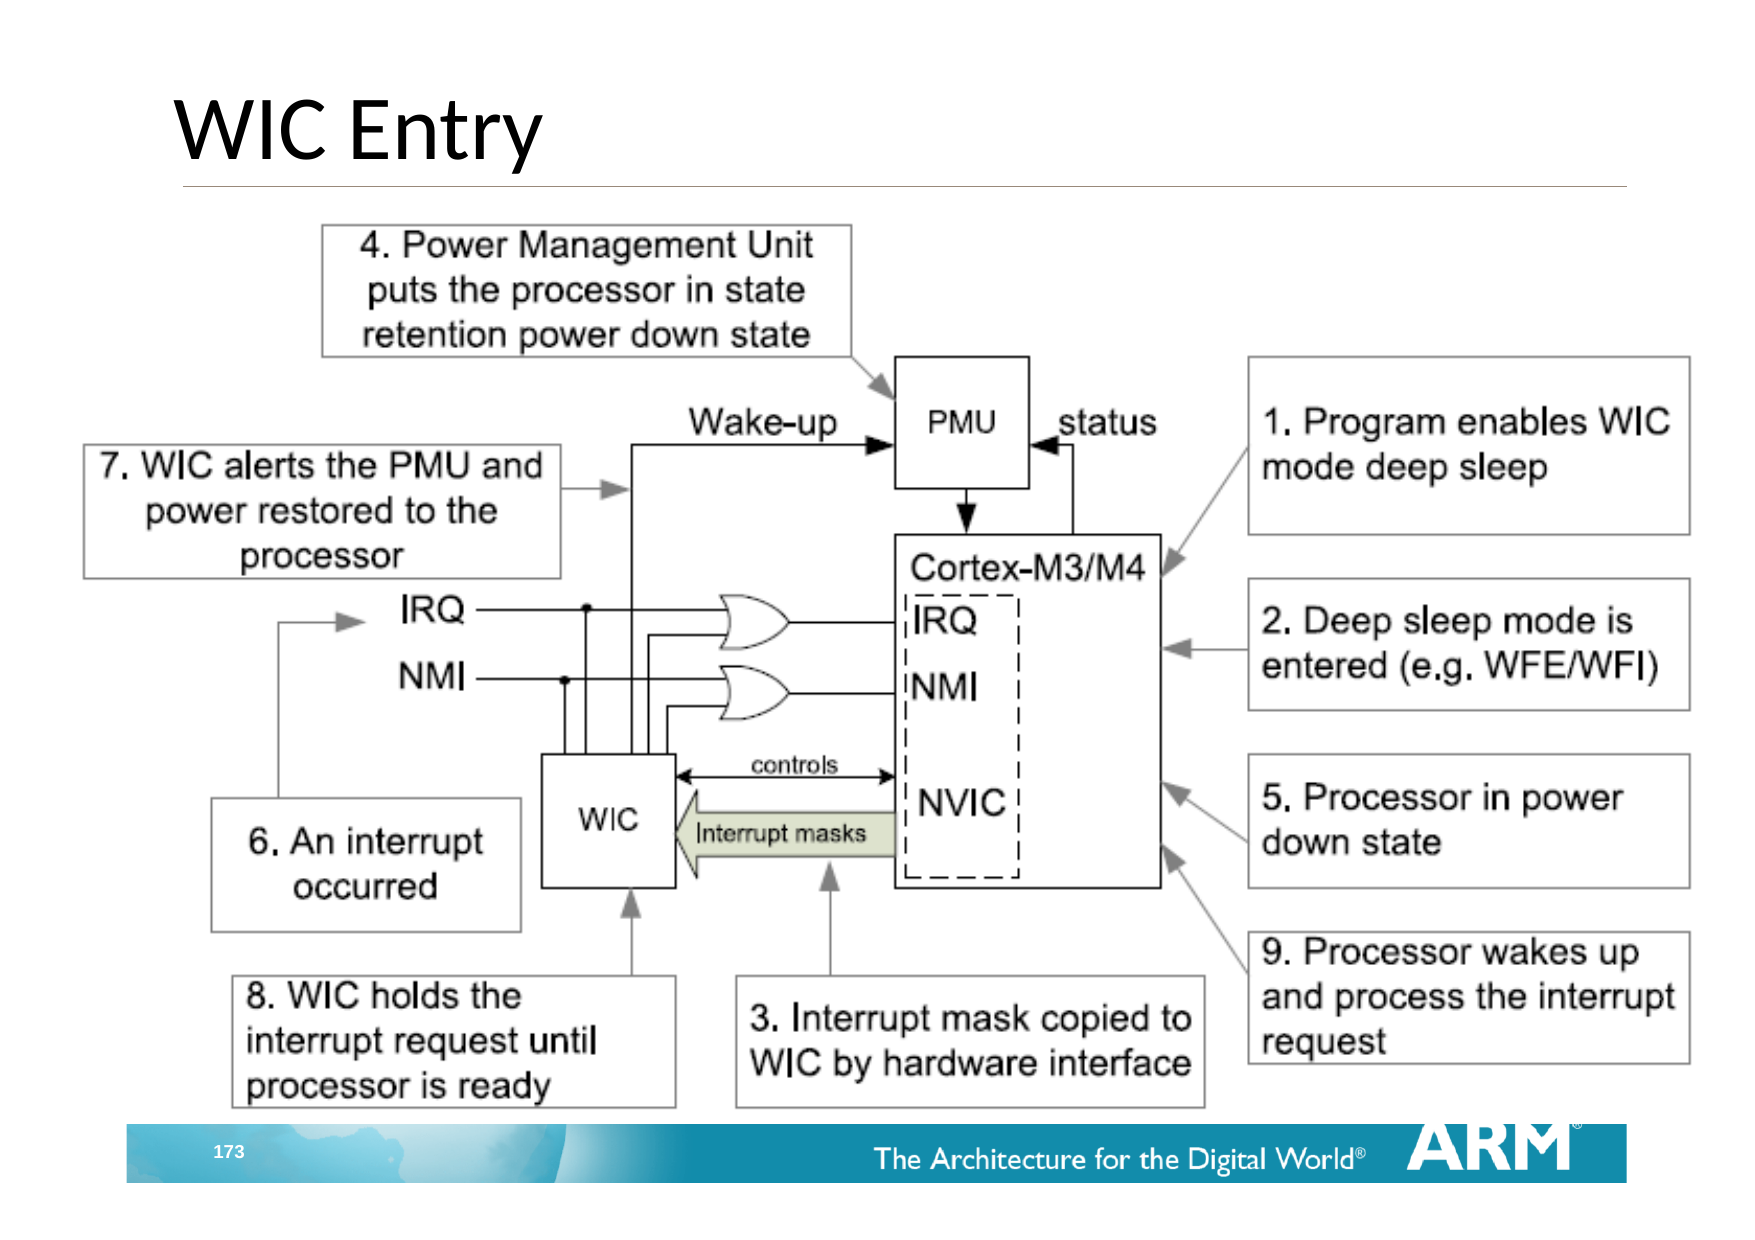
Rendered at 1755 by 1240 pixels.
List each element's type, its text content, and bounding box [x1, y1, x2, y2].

title WIC Entry [173, 80, 1581, 172]
picture [27, 187, 1727, 1183]
slide_number 173 [198, 1139, 287, 1187]
